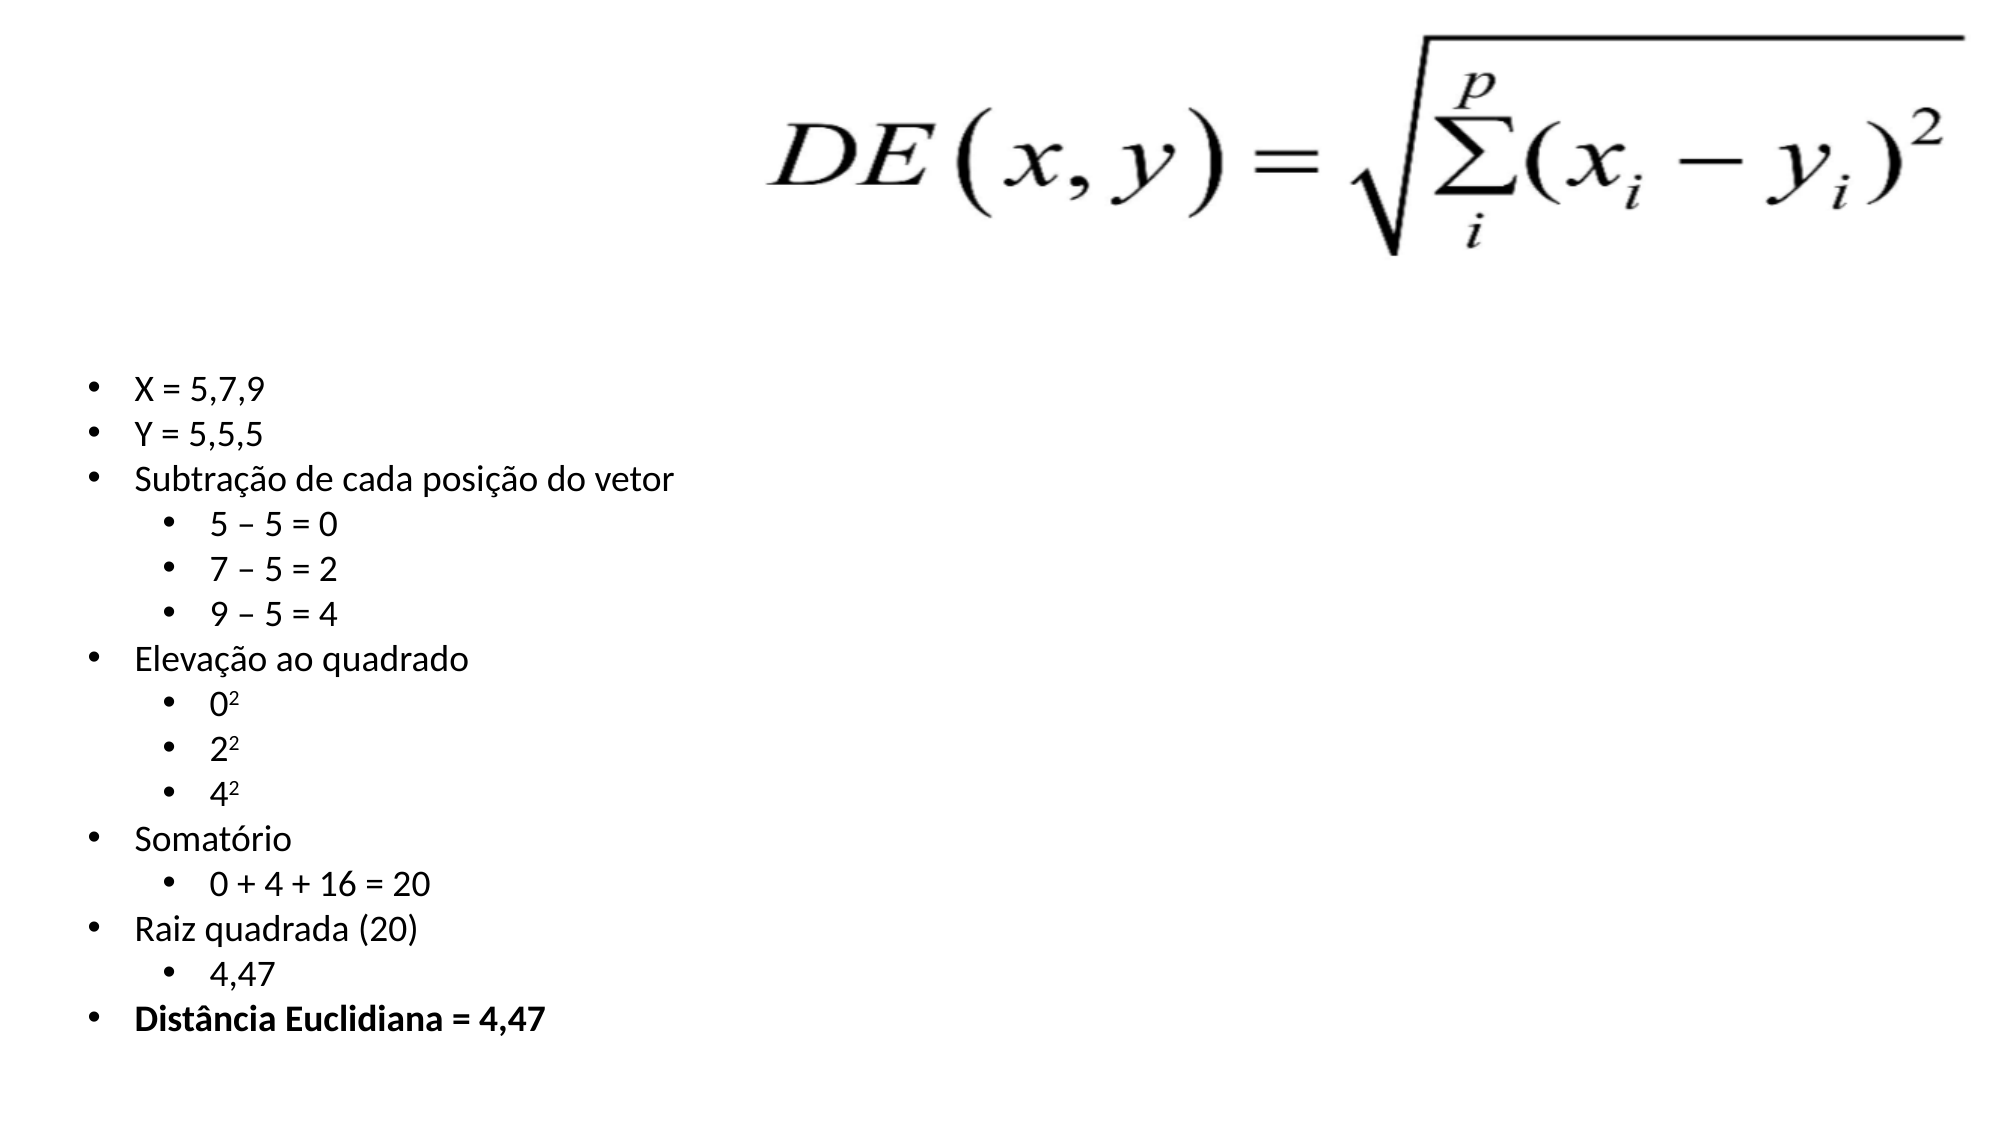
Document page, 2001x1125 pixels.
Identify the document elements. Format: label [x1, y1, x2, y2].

picture [764, 14, 1977, 306]
text_box [72, 356, 712, 1047]
